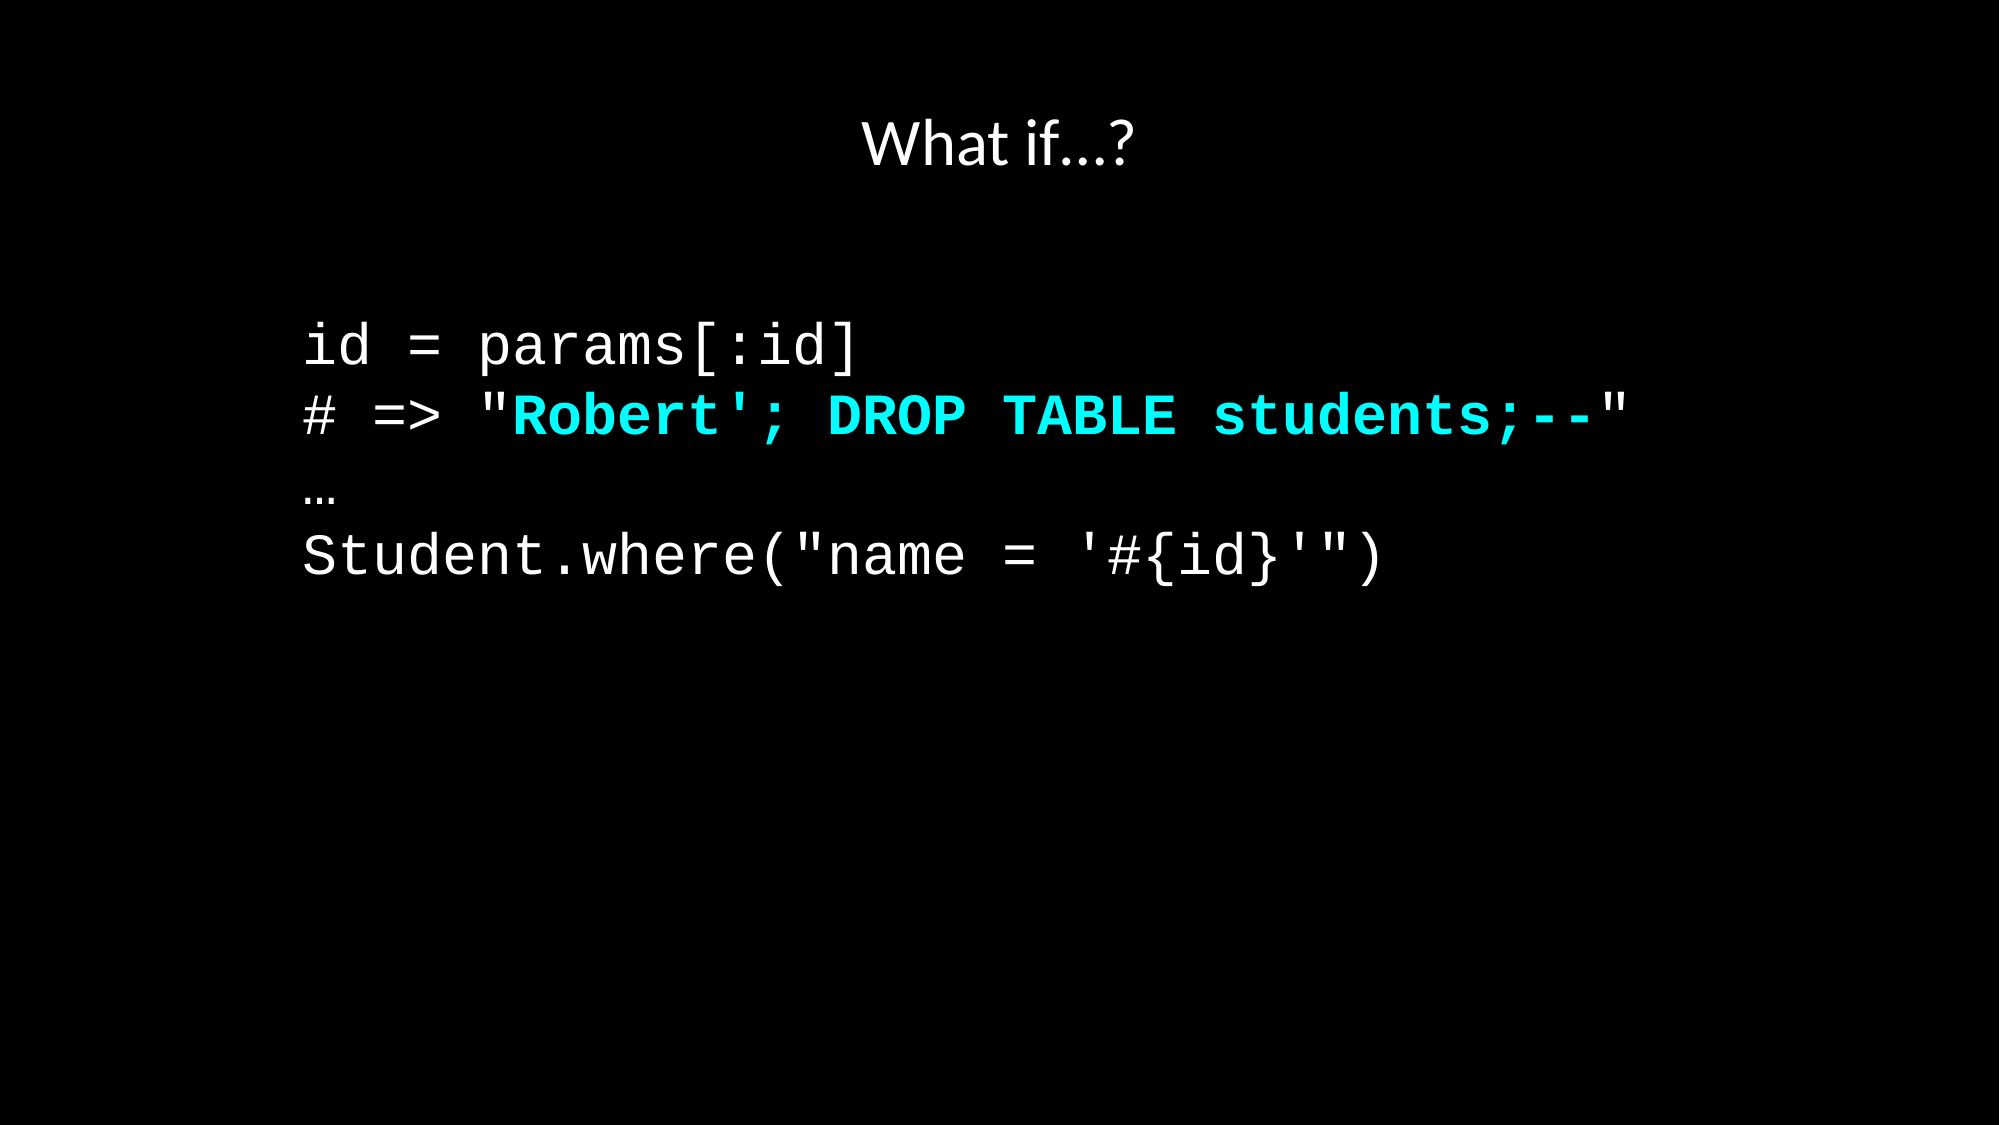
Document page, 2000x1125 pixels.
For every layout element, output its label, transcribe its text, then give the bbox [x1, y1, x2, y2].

text_box id = params[:id] # => "Robert'; DROP TABLE students;--" … Student.where("name = '#{id}'") [287, 298, 1816, 594]
title What if…? [99, 45, 1900, 233]
